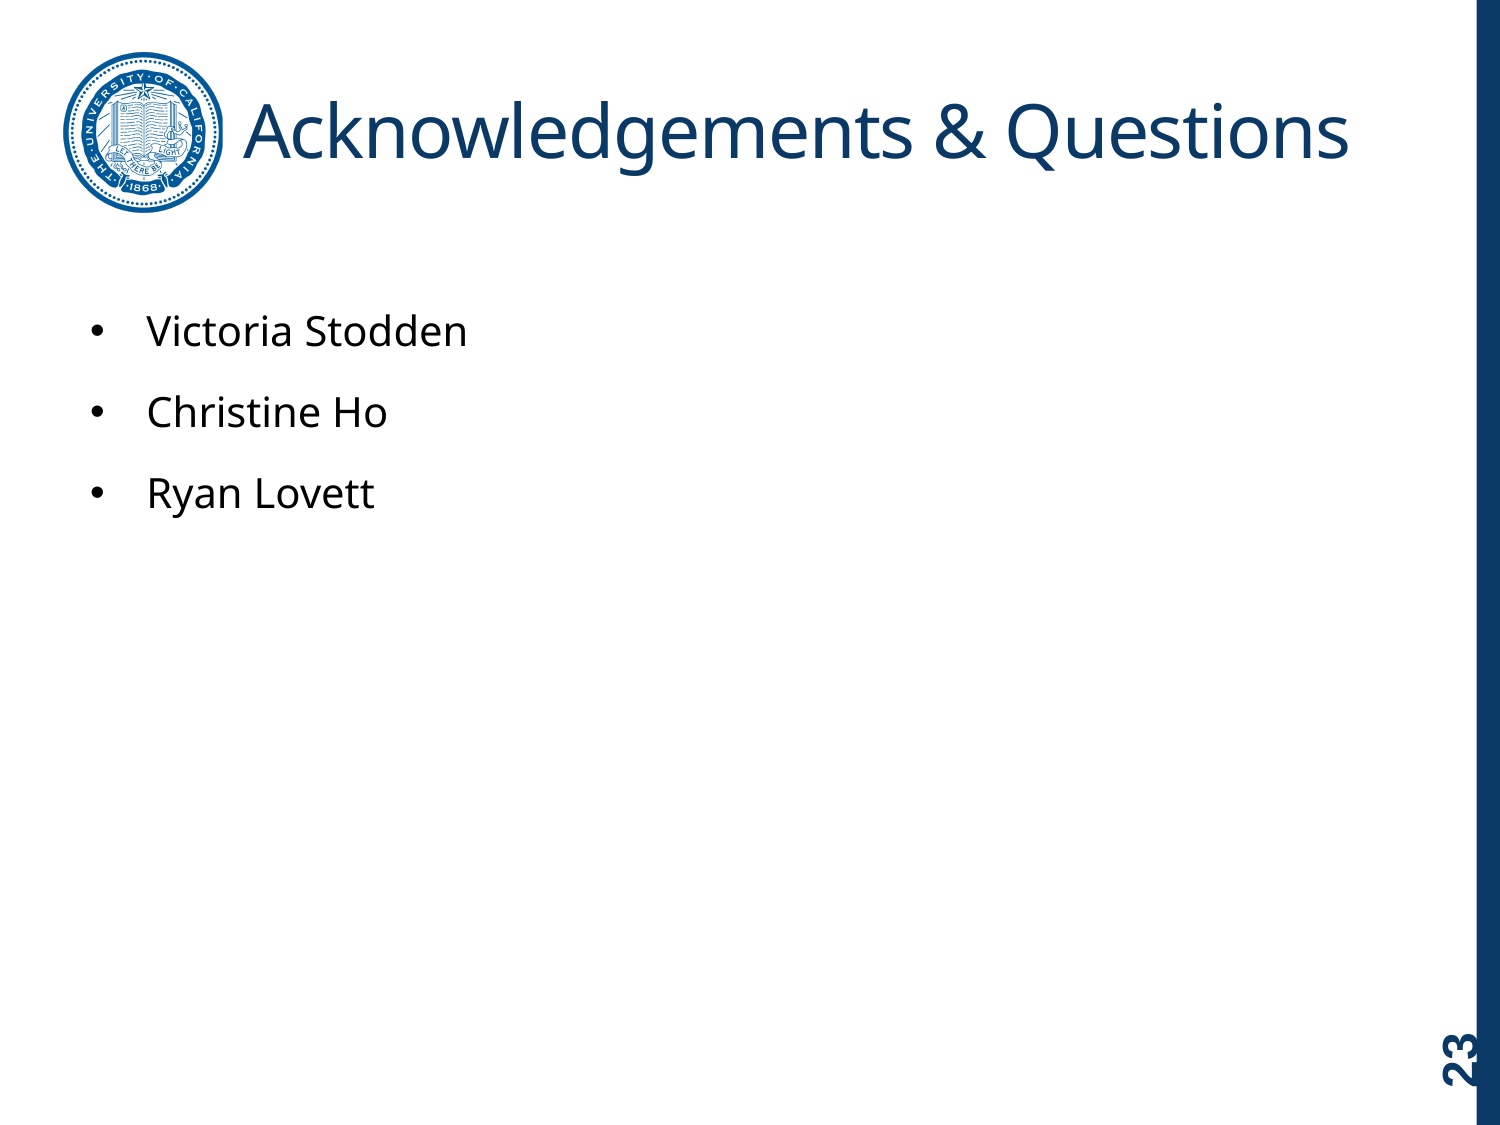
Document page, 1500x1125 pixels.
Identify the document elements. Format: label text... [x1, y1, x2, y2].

title Acknowledgements & Questions [228, 47, 1484, 181]
list Victoria Stodden Christine Ho Ryan Lovett [75, 287, 1394, 1005]
slide_number 23 [1427, 887, 1488, 1104]
